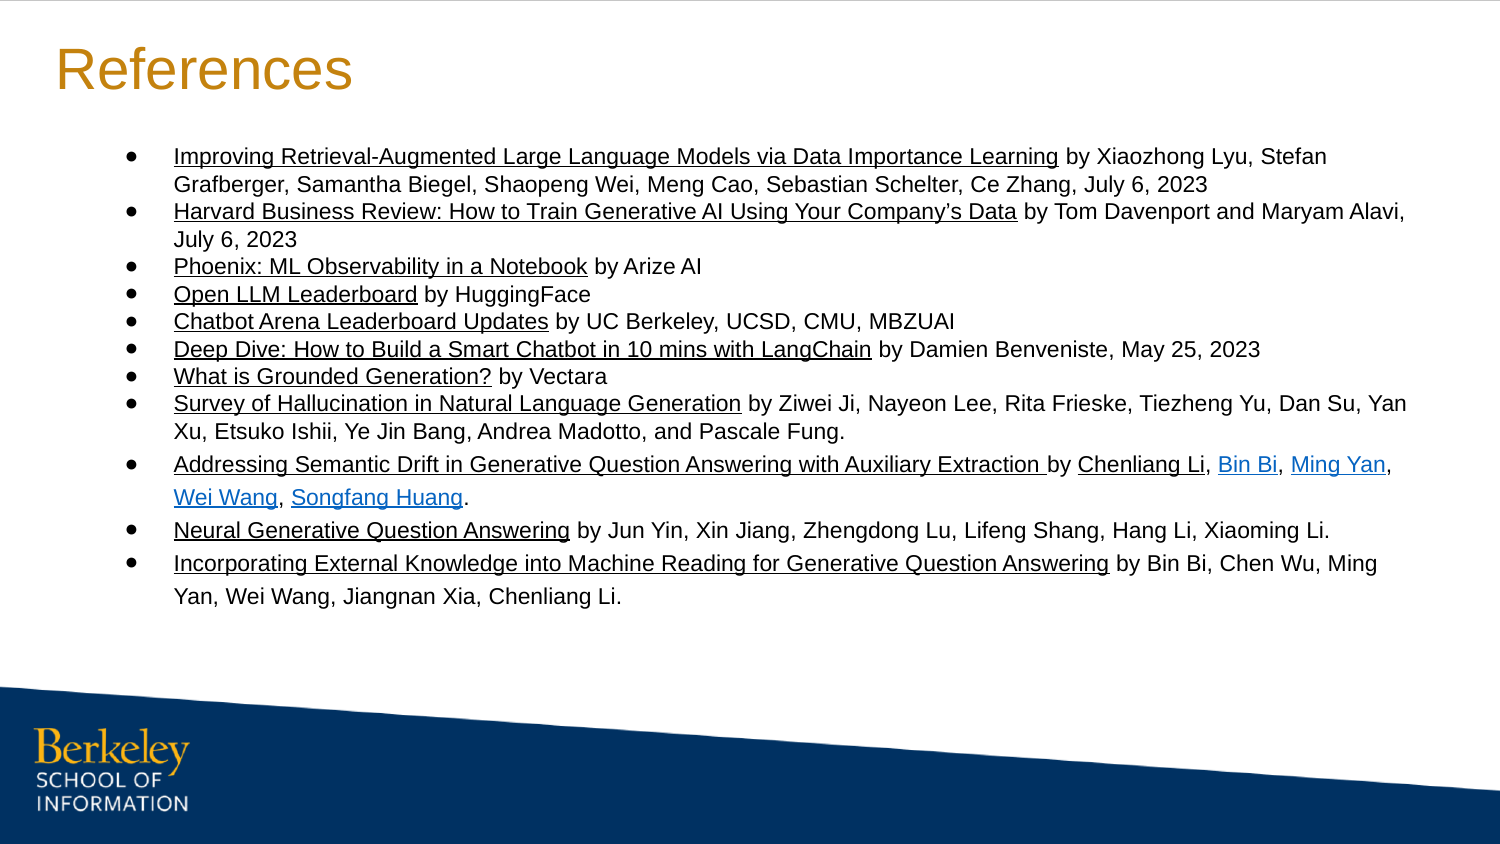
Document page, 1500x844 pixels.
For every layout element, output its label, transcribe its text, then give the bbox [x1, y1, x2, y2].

text_box Improving Retrieval-Augmented Large Language Models via Data Importance Learning by Xiaozhong Lyu, Stefan Grafberger, Samantha Biegel, Shaopeng Wei, Meng Cao, Sebastian Schelter, Ce Zhang, July 6, 2023 Harvard Business Review: How to Train Generative AI Using Your Company’s Data by Tom Davenport and Maryam Alavi, July 6, 2023 Phoenix: ML Observability in a Notebook by Arize AI Open LLM Leaderboard by HuggingFace Chatbot Arena Leaderboard Updates by UC Berkeley, UCSD, CMU, MBZUAI Deep Dive: How to Build a Smart Chatbot in 10 mins with LangChain by Damien Benveniste, May 25, 2023 What is Grounded Generation? by Vectara Survey of Hallucination in Natural Language Generation by Ziwei Ji, Nayeon Lee, Rita Frieske, Tiezheng Yu, Dan Su, Yan Xu, Etsuko Ishii, Ye Jin Bang, Andrea Madotto, and Pascale Fung. Addressing Semantic Drift in Generative Question Answering with Auxiliary Extraction by Chenliang Li, Bin Bi, Ming Yan, Wei Wang, Songfang Huang. Neural Generative Question Answering by Jun Yin, Xin Jiang, Zhengdong Lu, Lifeng Shang, Hang Li, Xiaoming Li. Incorporating External Knowledge into Machine Reading for Generative Question Answering by Bin Bi, Chen Wu, Ming Yan, Wei Wang, Jiangnan Xia, Chenliang Li. [83, 126, 1434, 652]
picture [0, 0, 1500, 844]
text_box References [43, 25, 1481, 108]
